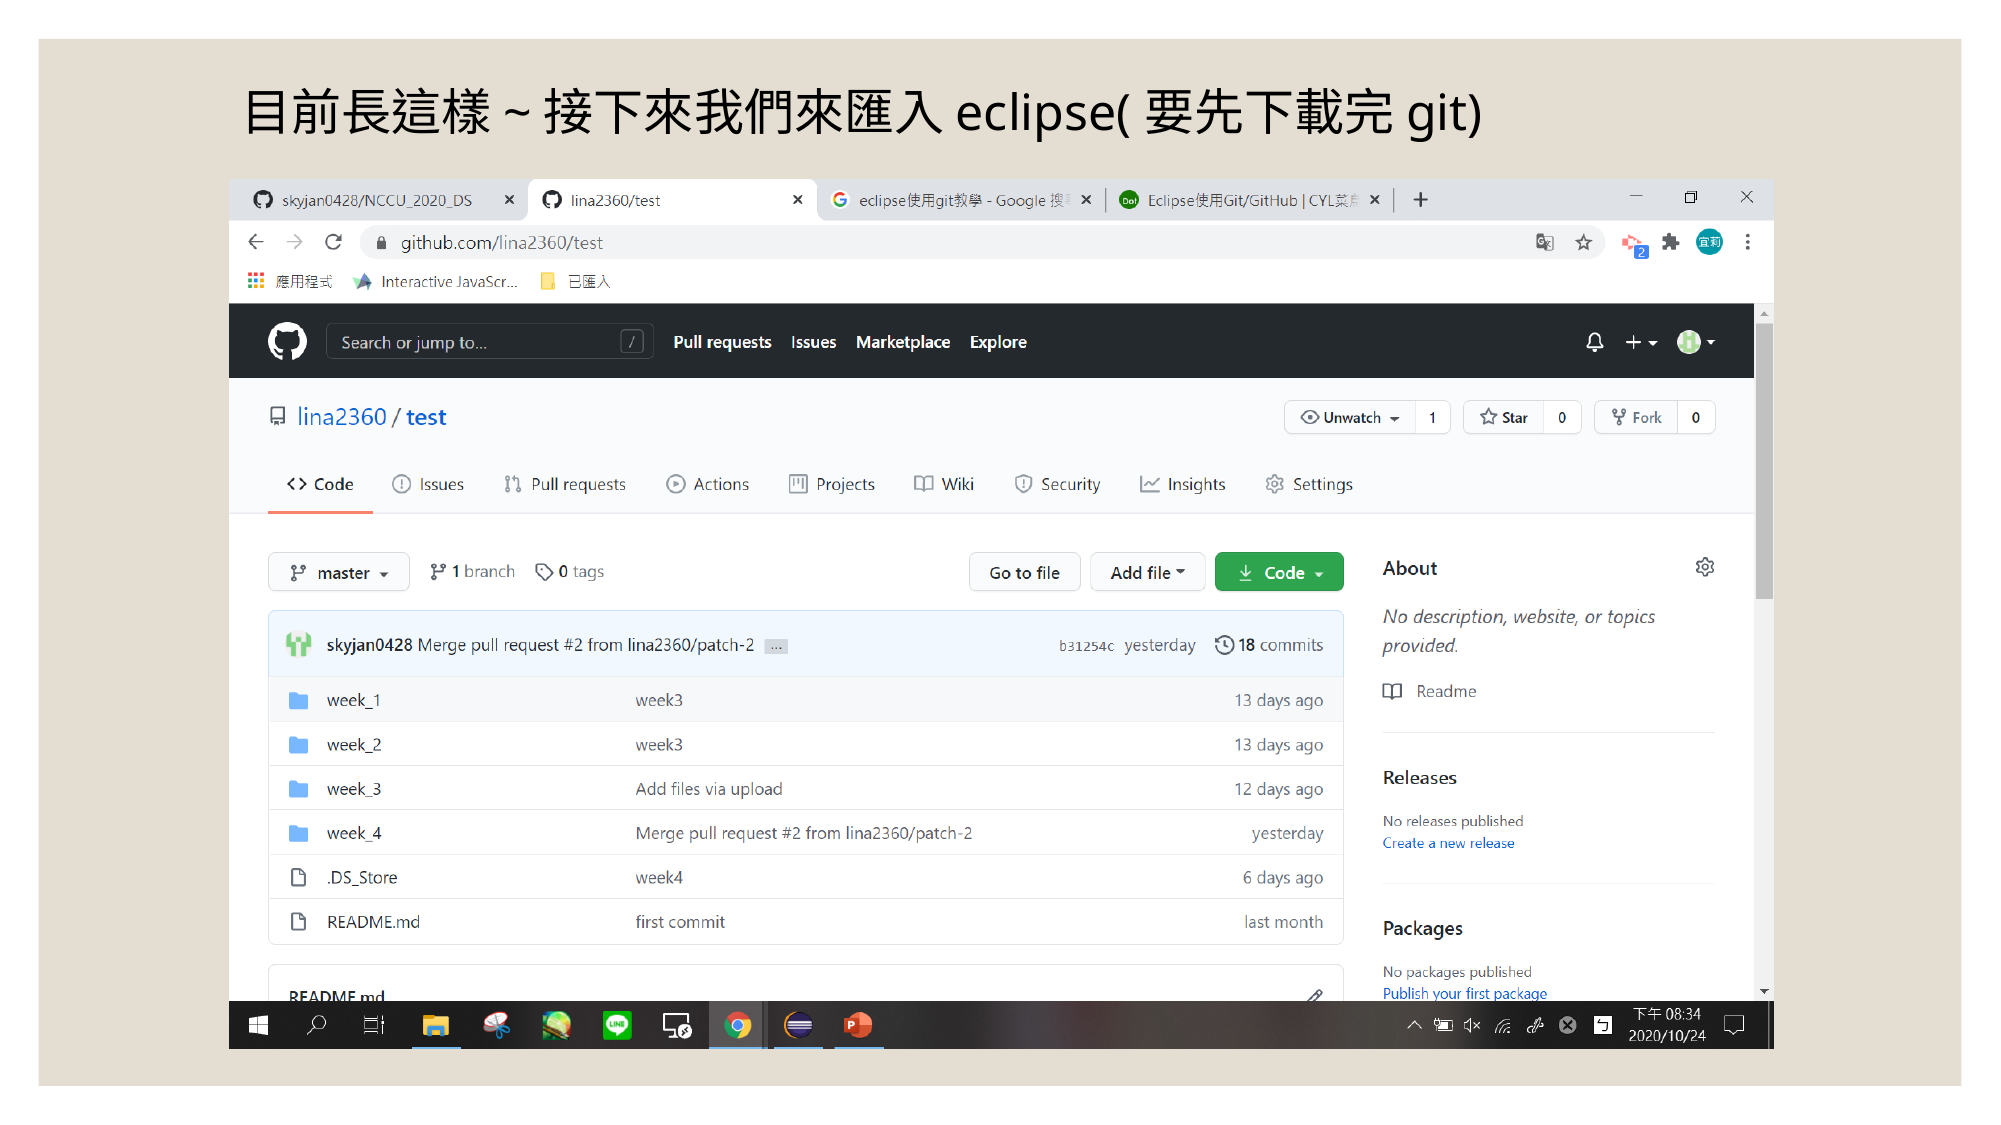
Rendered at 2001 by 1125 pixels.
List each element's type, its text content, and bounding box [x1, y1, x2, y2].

text_box 目前長這樣~接下來我們來匯入eclipse(要先下載完git) [226, 73, 1693, 148]
picture [228, 179, 1774, 1049]
